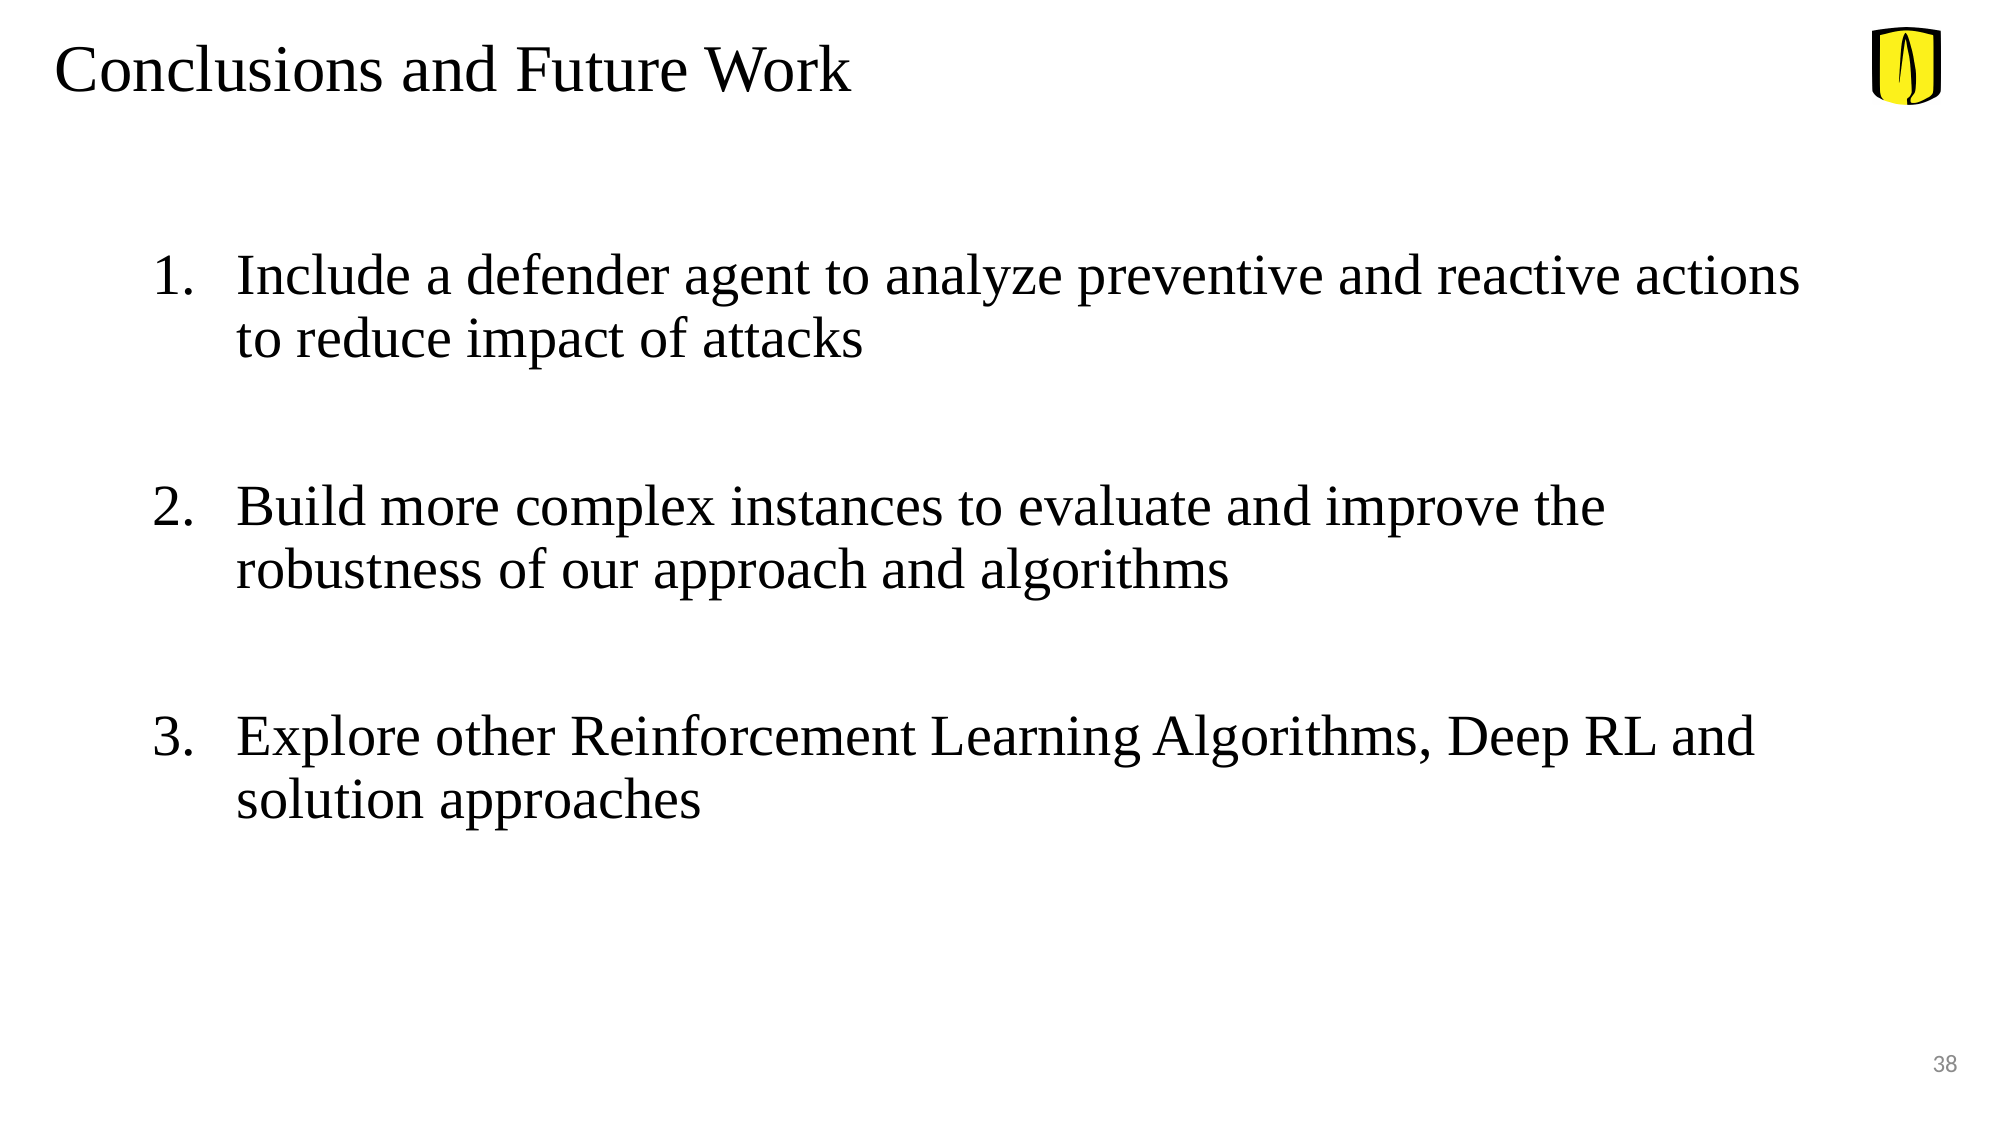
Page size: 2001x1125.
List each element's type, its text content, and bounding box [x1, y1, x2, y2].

slide_number 38 [1853, 1019, 1974, 1106]
text_box Conclusions and Future Work [34, 13, 1899, 140]
list Include a defender agent to analyze preventive and reactive actions to reduce impact of attacks Build more complex instances to evaluate and improve the robustness of our approach and algorithms Explore other Reinforcement Learning Algorithms, Deep RL and solution approaches [137, 236, 1863, 951]
picture [1899, 27, 1941, 105]
